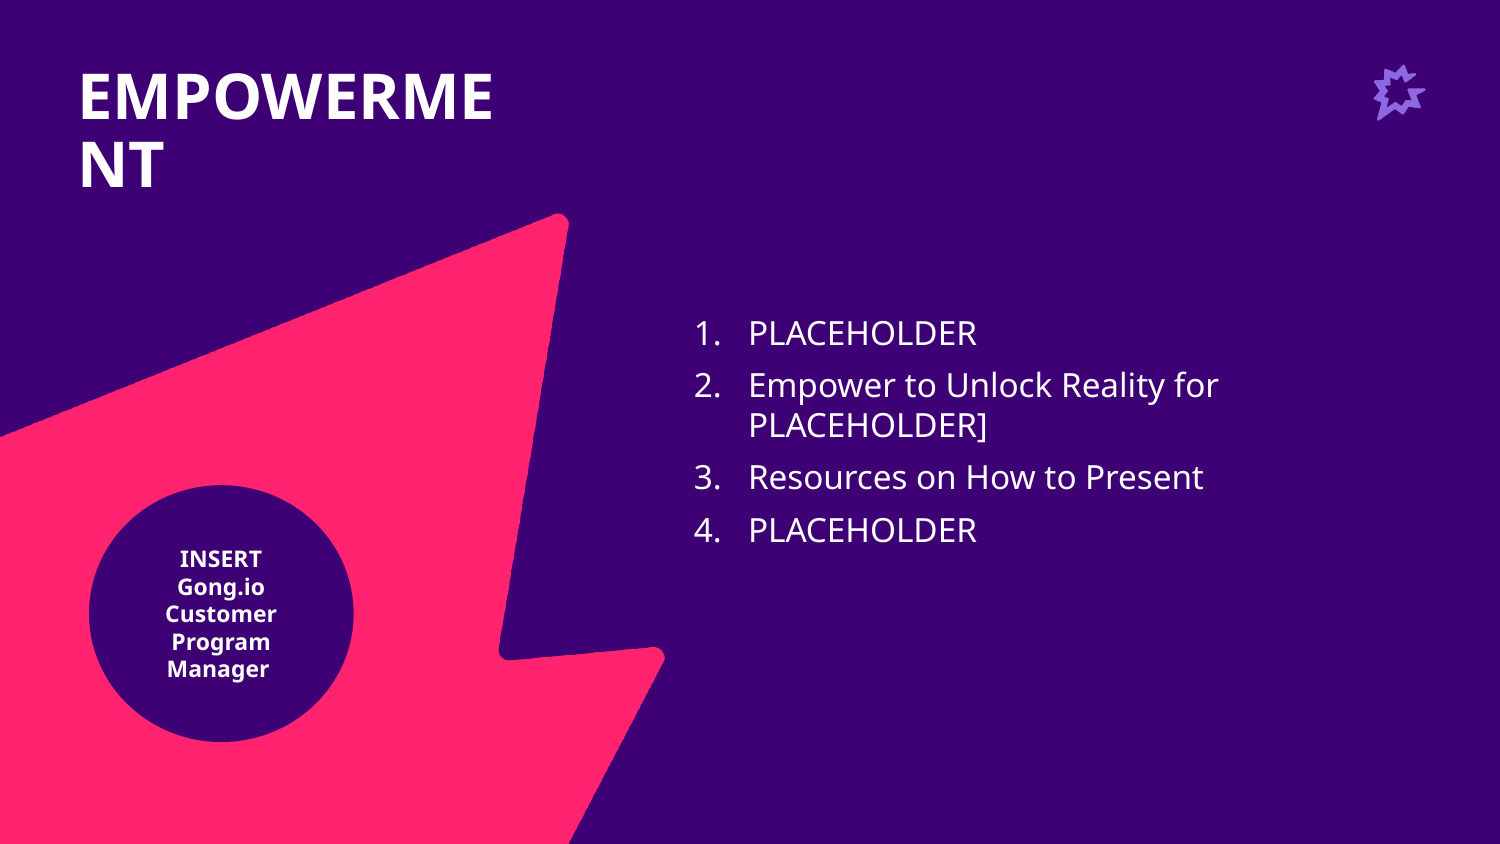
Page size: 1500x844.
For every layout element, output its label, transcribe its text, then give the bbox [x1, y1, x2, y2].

title PLACEHOLDER Empower to Unlock Reality for PLACEHOLDER] Resources on How to Present PLACEHOLDER [673, 214, 1416, 646]
picture [0, 0, 1500, 844]
text_box EMPOWERMENT [62, 49, 555, 217]
text_box INSERT Gong.io Customer Program Manager [88, 485, 354, 743]
